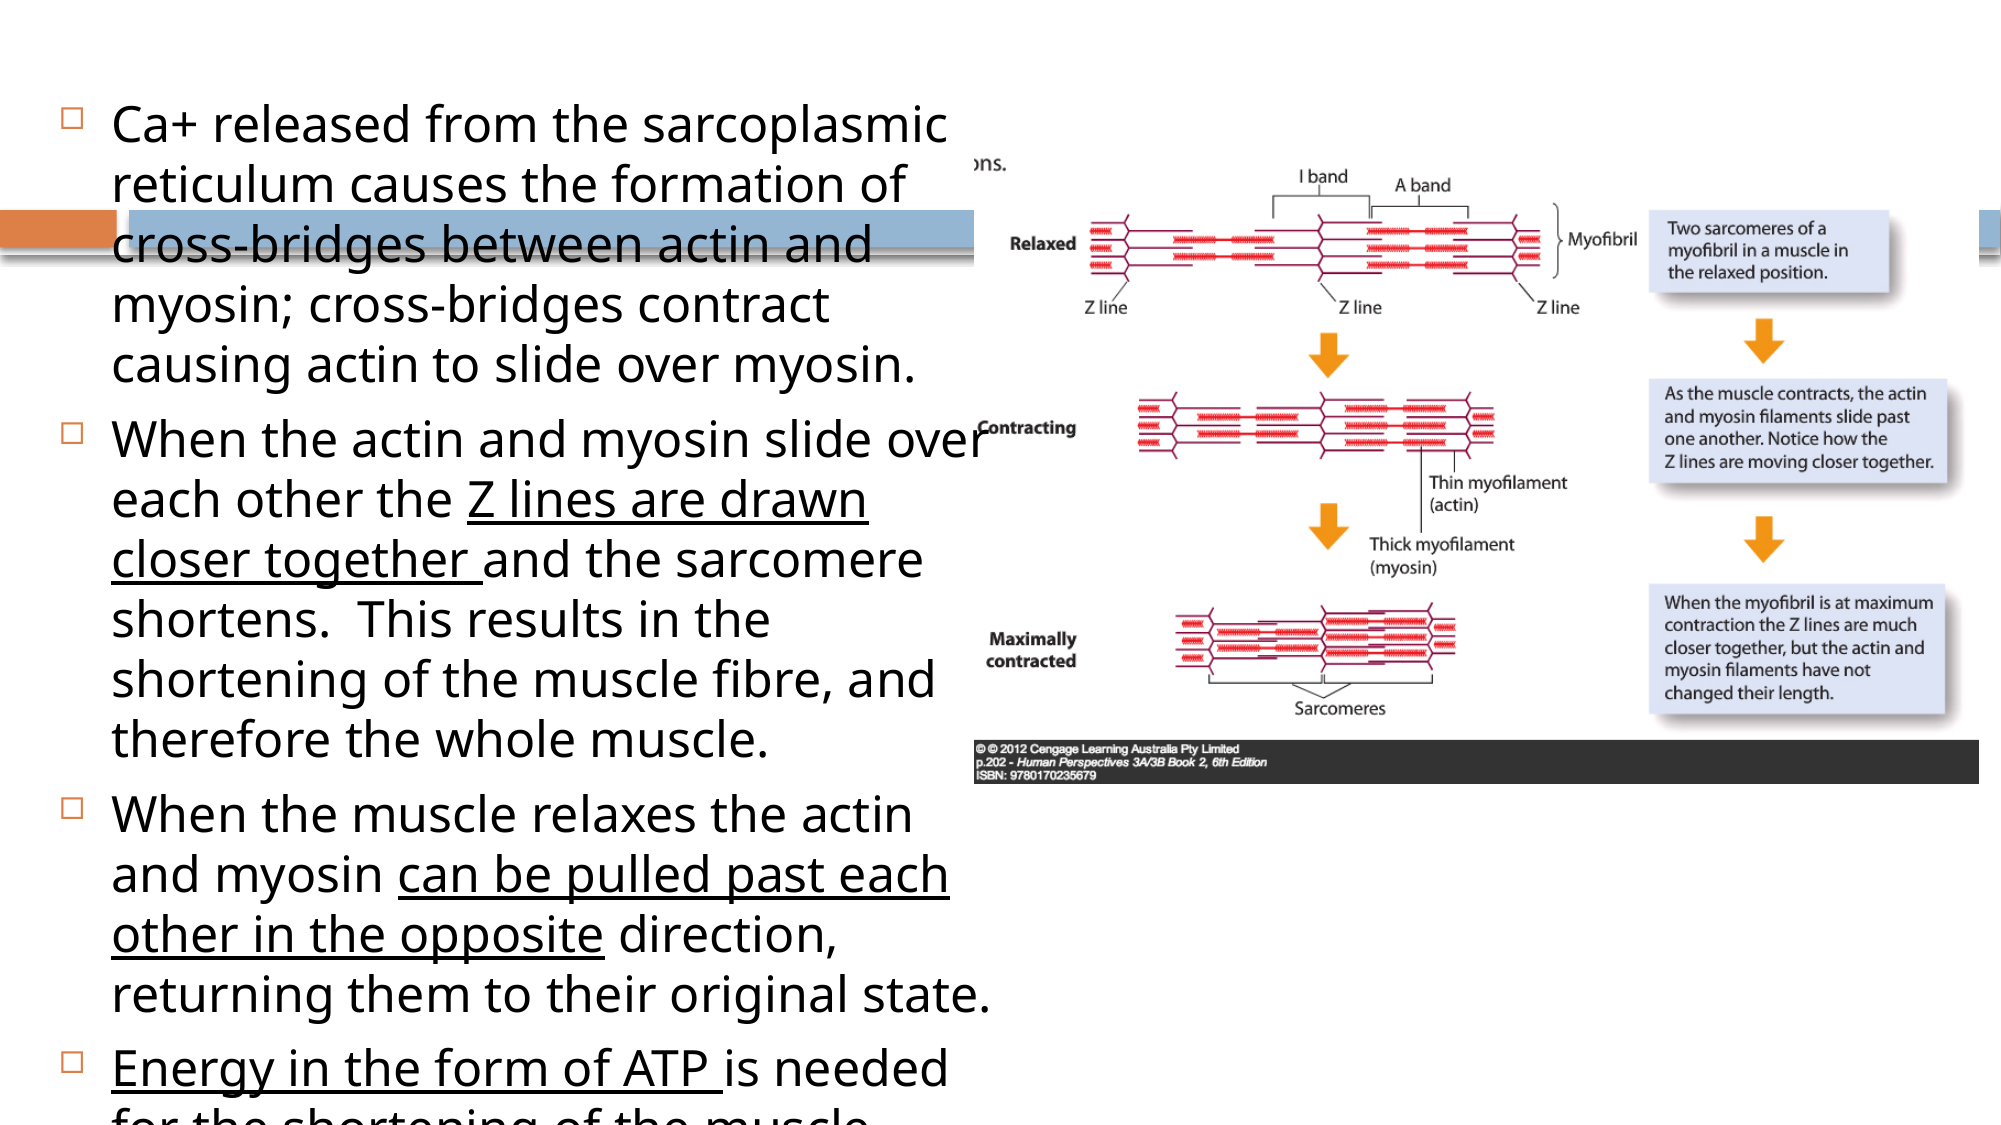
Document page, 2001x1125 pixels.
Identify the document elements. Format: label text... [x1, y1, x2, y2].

picture [974, 153, 1980, 784]
list Ca+ released from the sarcoplasmic reticulum causes the formation of cross-bridges between actin and myosin; cross-bridges contract causing actin to slide over myosin. When the actin and myosin slide over each other the Z lines are drawn closer together and the sarcomere shortens. This results in the shortening of the muscle fibre, and therefore the whole muscle. When the muscle relaxes the actin and myosin can be pulled past each other in the opposite direction, returning them to their original state. Energy in the form of ATP is needed for the shortening of the muscle fibres. [44, 85, 1021, 560]
